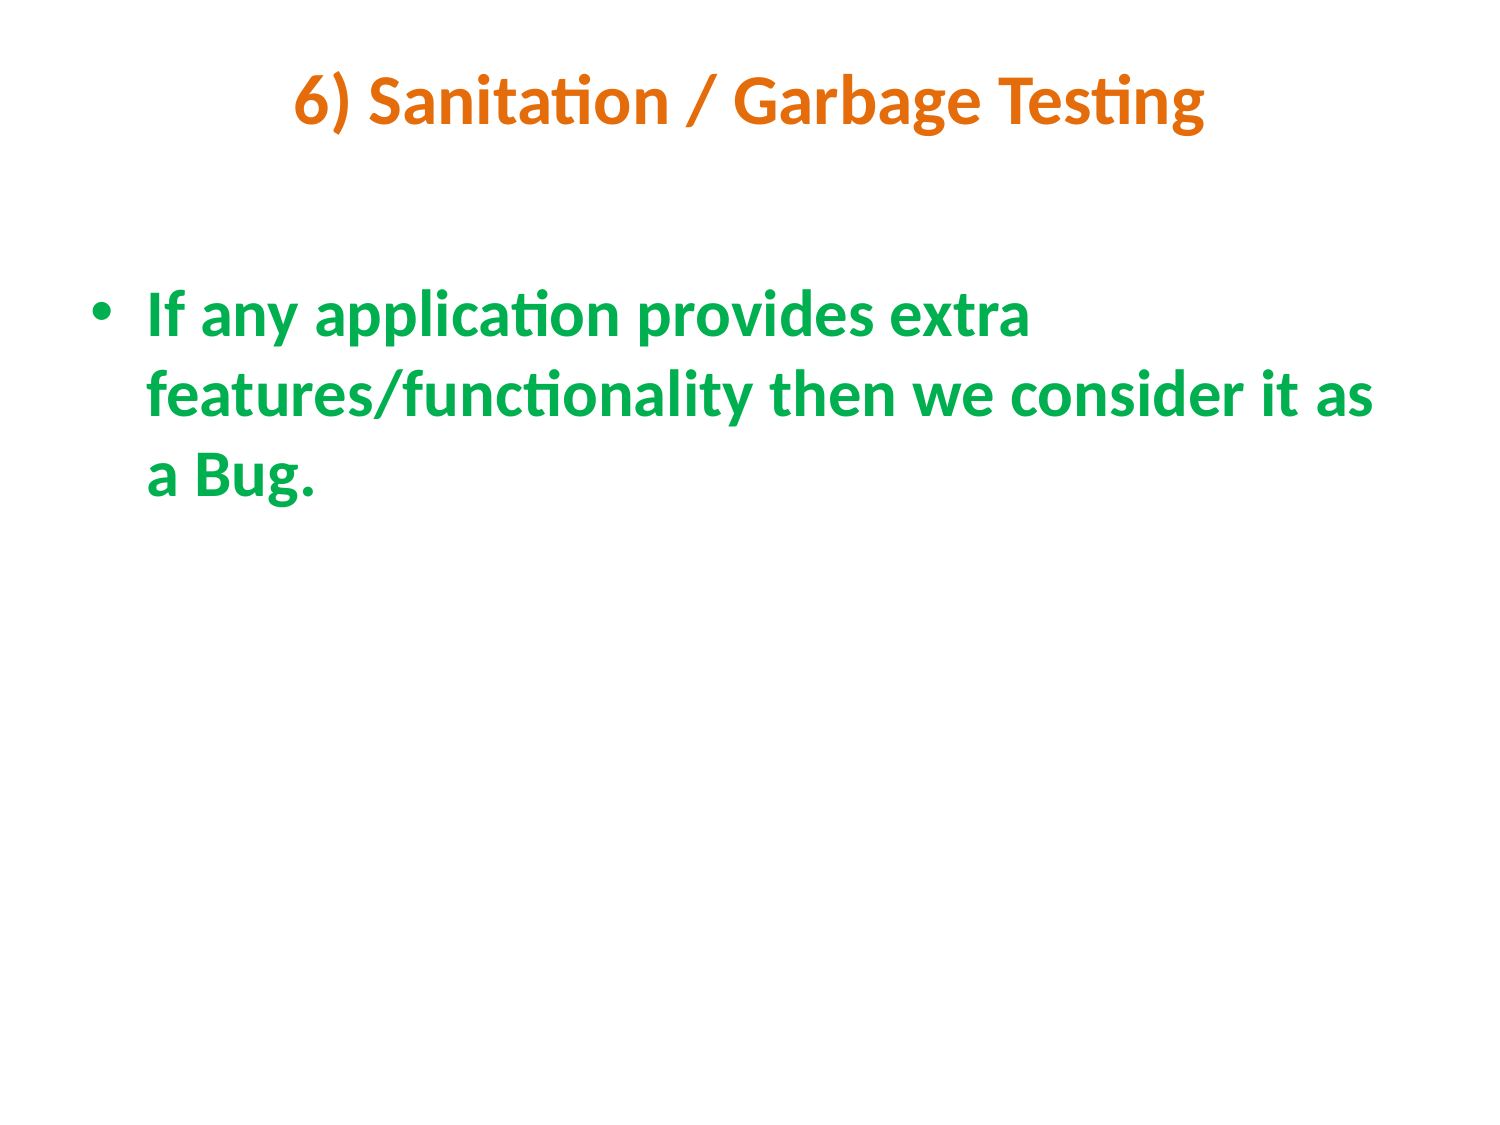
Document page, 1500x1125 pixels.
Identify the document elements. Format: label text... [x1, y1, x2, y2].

list If any application provides extra features/functionality then we consider it as a Bug. [75, 262, 1425, 1005]
title 6) Sanitation / Garbage Testing [75, 45, 1425, 233]
